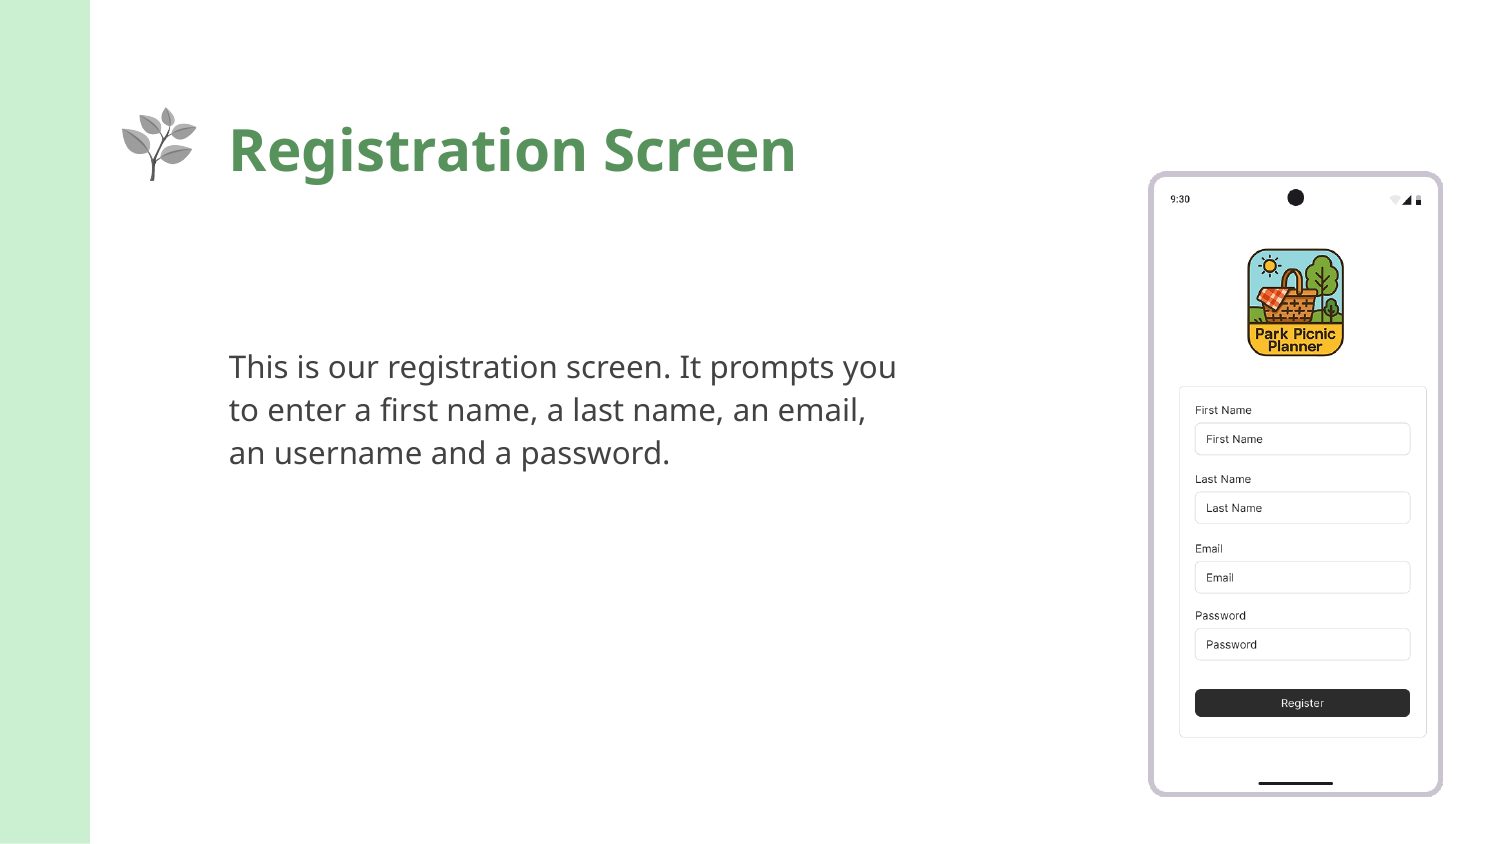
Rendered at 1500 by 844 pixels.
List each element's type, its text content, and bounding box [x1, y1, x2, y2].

picture [122, 107, 197, 181]
title Registration Screen [213, 98, 1368, 263]
list This is our registration screen. It prompts you to enter a first name, a last name, an email, an username and a password. [213, 326, 921, 744]
picture [1148, 171, 1444, 798]
